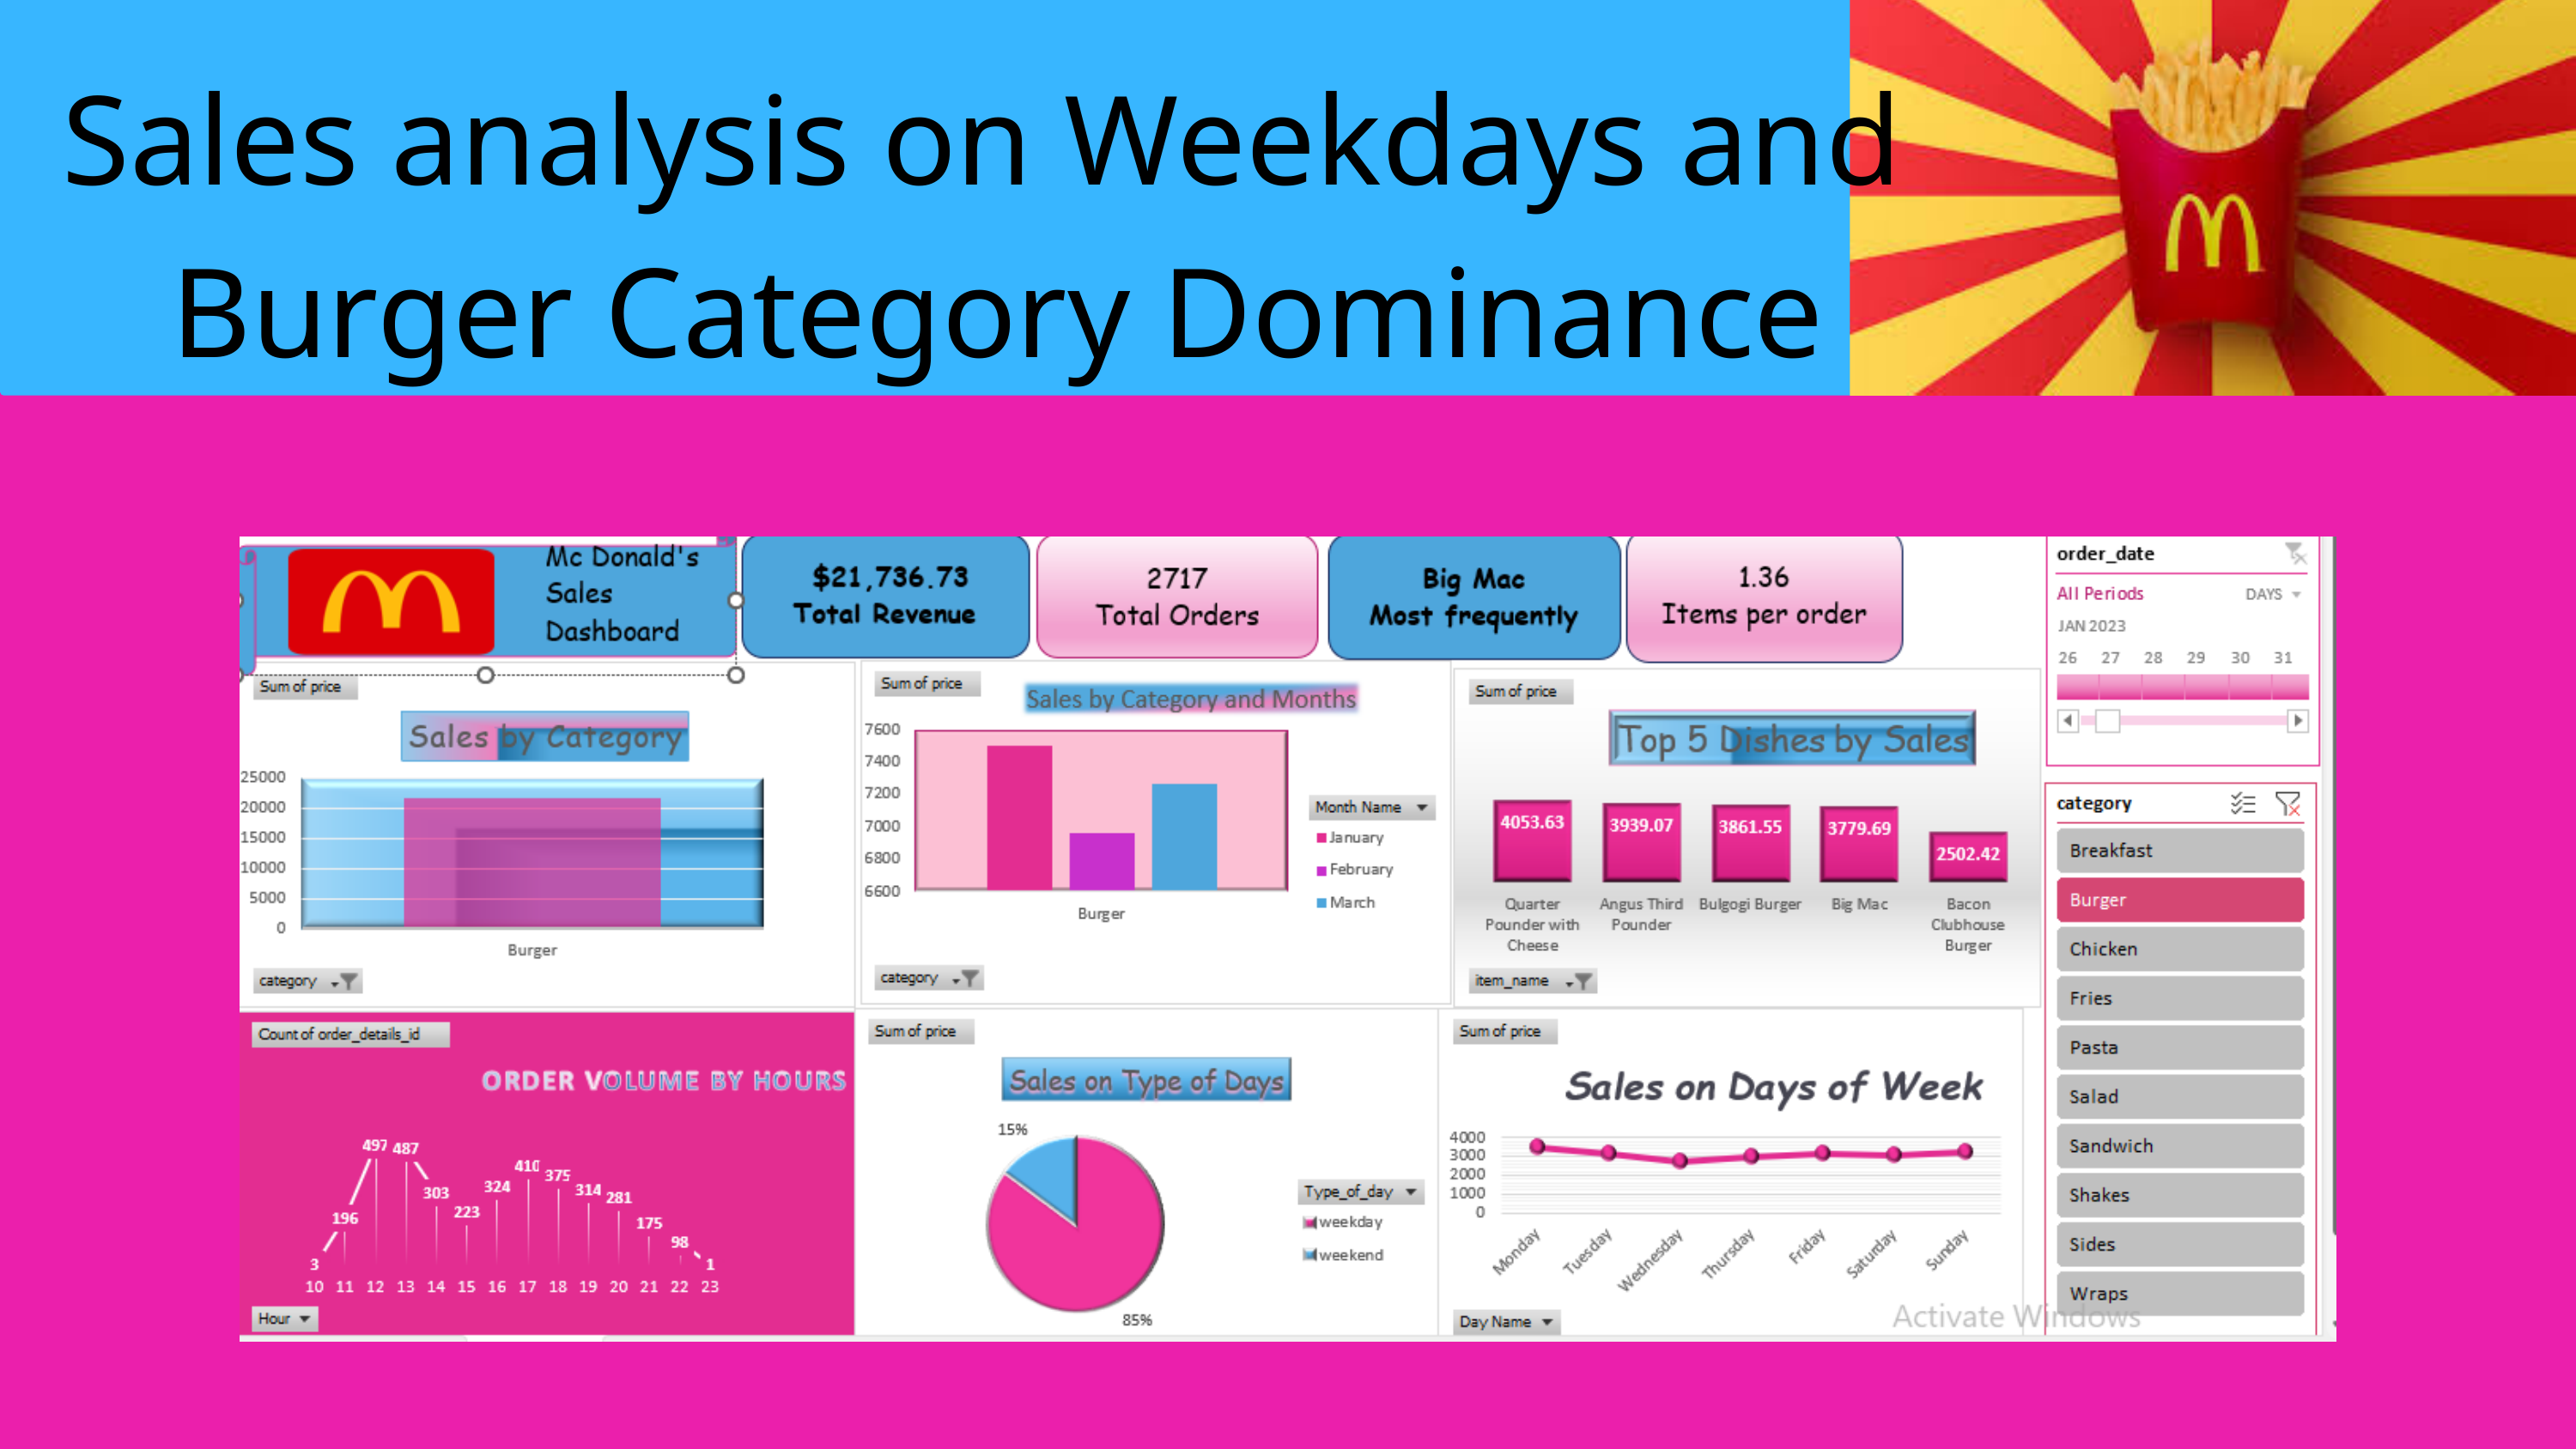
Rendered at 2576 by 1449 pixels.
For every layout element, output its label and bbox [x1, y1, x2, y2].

text_box [0, 0, 2576, 396]
text_box [240, 537, 2336, 1342]
